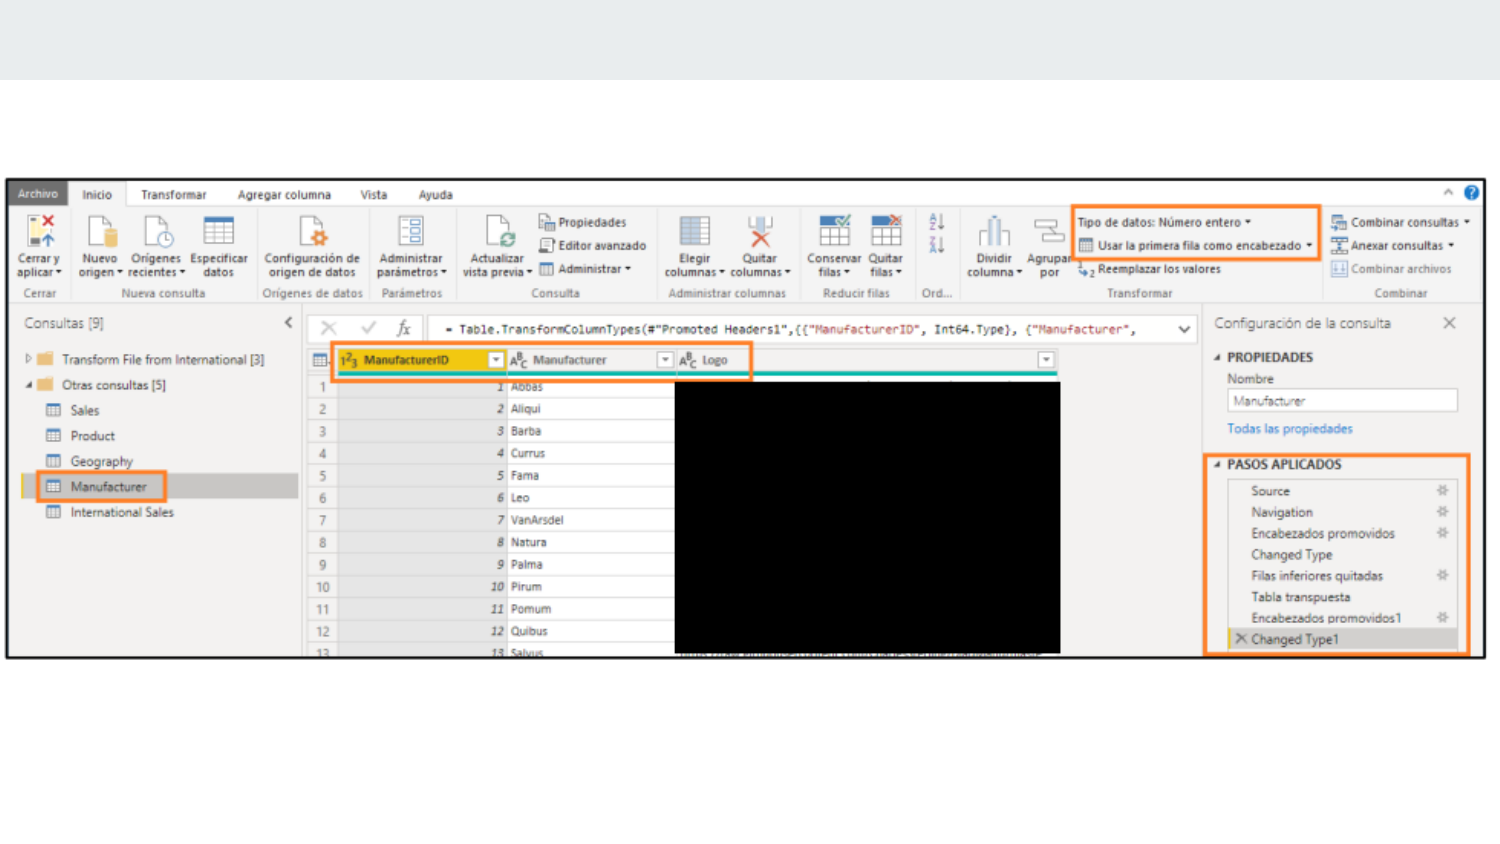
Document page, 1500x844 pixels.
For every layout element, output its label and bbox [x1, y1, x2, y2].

picture [0, 175, 1500, 669]
